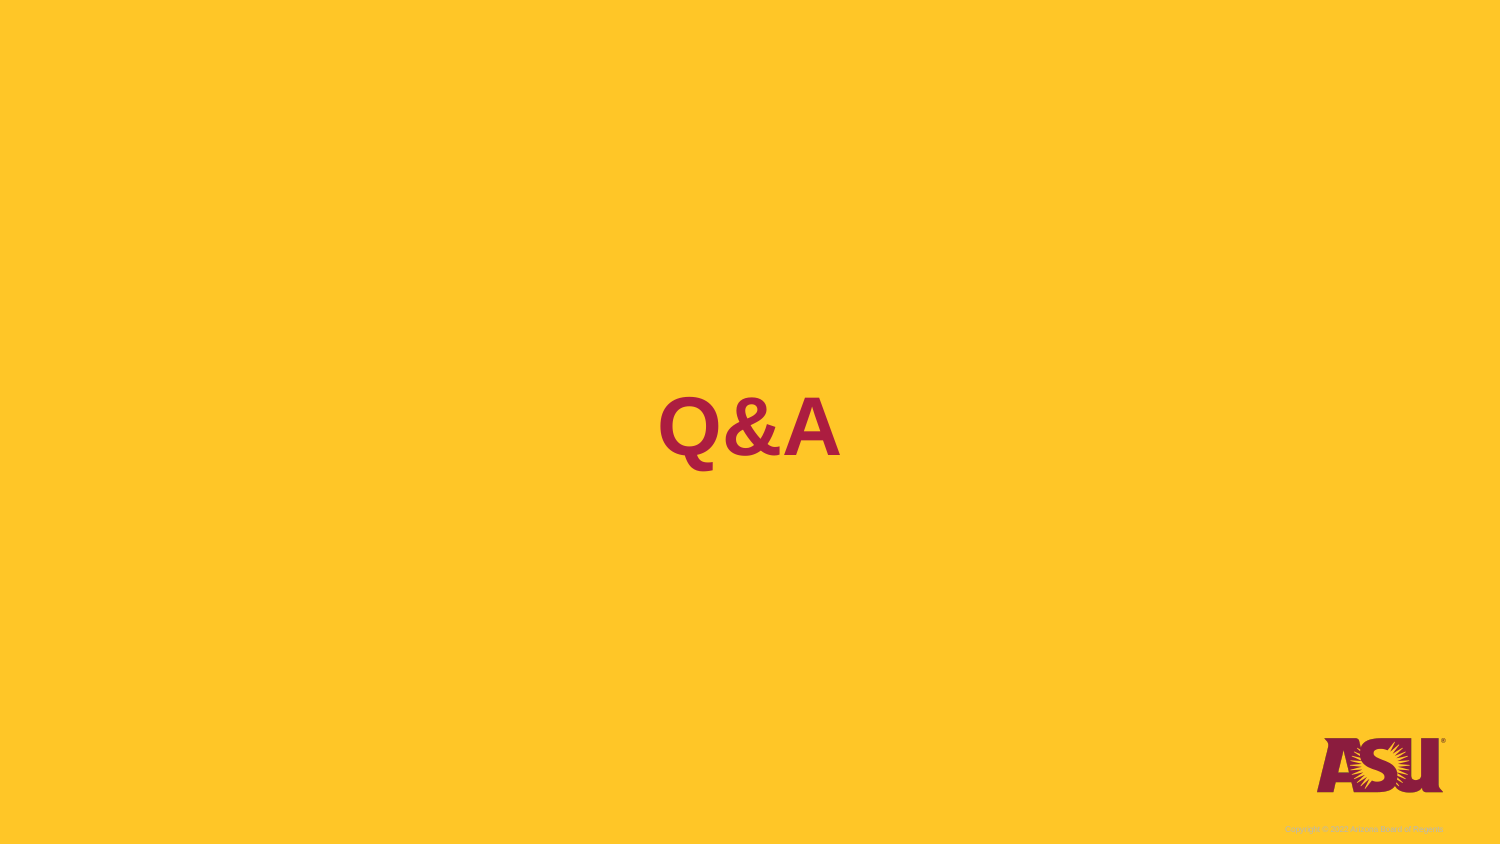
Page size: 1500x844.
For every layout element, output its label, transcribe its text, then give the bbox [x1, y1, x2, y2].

picture [1290, 711, 1453, 819]
title Q&A [139, 51, 1360, 792]
